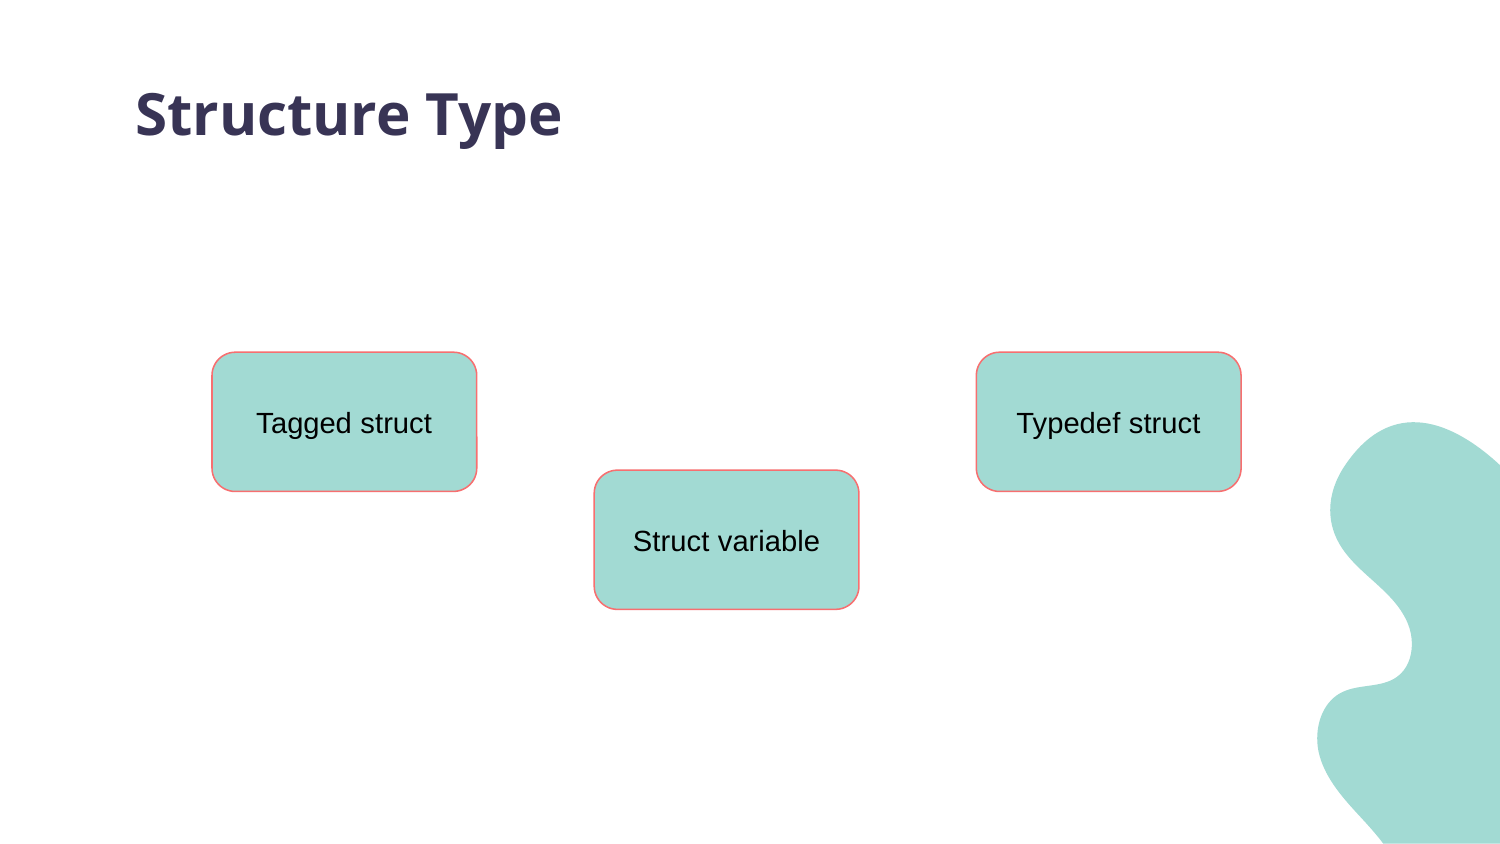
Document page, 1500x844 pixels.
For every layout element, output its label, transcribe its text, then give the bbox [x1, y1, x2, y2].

text_box Tagged struct [212, 352, 477, 492]
text_box Typedef struct [976, 352, 1242, 492]
title Structure Type [120, 61, 1115, 156]
text_box Struct variable [594, 470, 859, 610]
